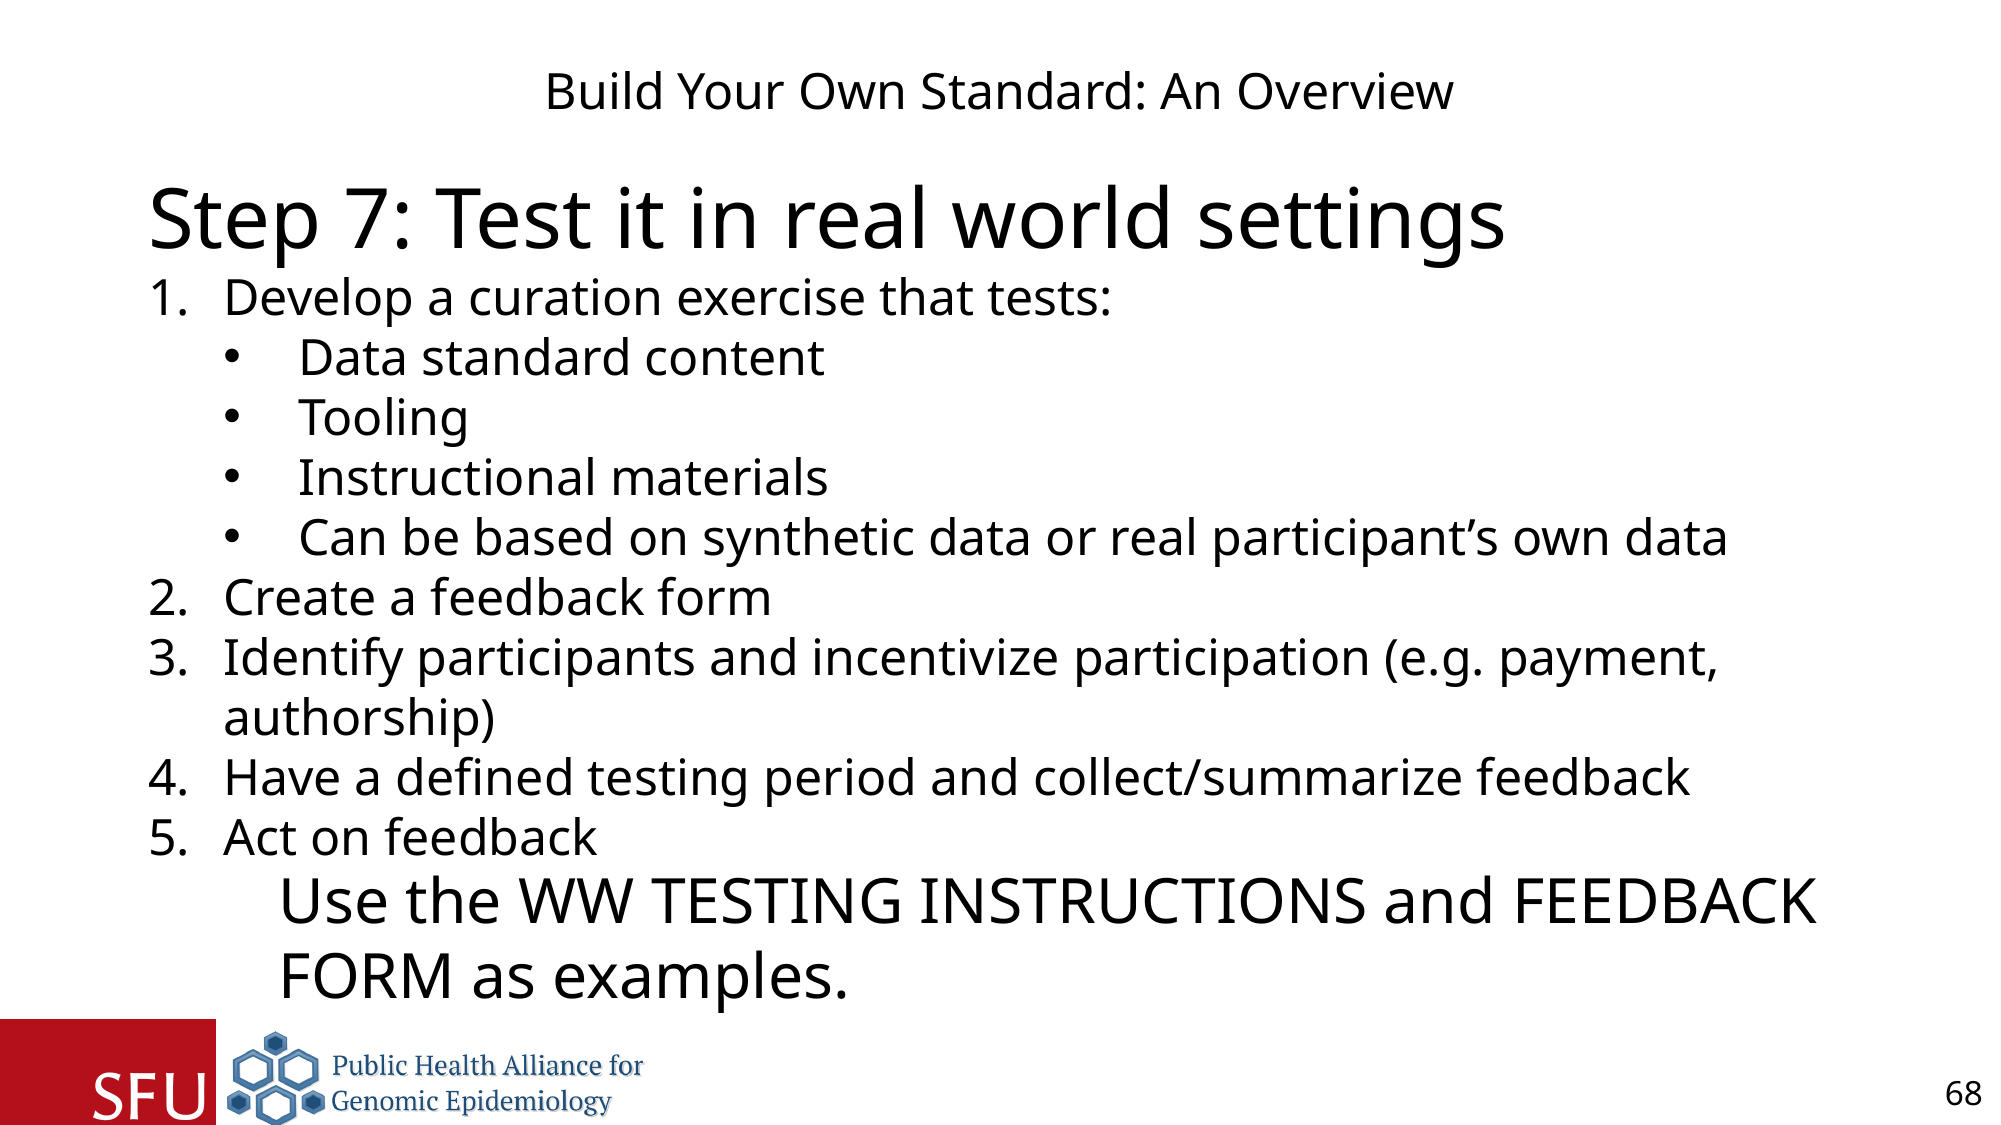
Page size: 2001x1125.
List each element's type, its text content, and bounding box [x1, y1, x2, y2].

text_box Use the WW TESTING INSTRUCTIONS and FEEDBACK FORM as examples. [263, 853, 1880, 1018]
slide_number 68 [1912, 1065, 1998, 1125]
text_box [0, 1019, 646, 1125]
text_box Step 7: Test it in real world settings Develop a curation exercise that tests: Data standard content Tooling Instructional materials Can be based on synthetic data or real participant’s own data Create a feedback form Identify participants and incentivize participation (e.g. payment, authorship) Have a defined testing period and collect/summarize feedback Act on feedback [133, 158, 1948, 933]
text_box Build Your Own Standard: An Overview [529, 51, 1471, 127]
